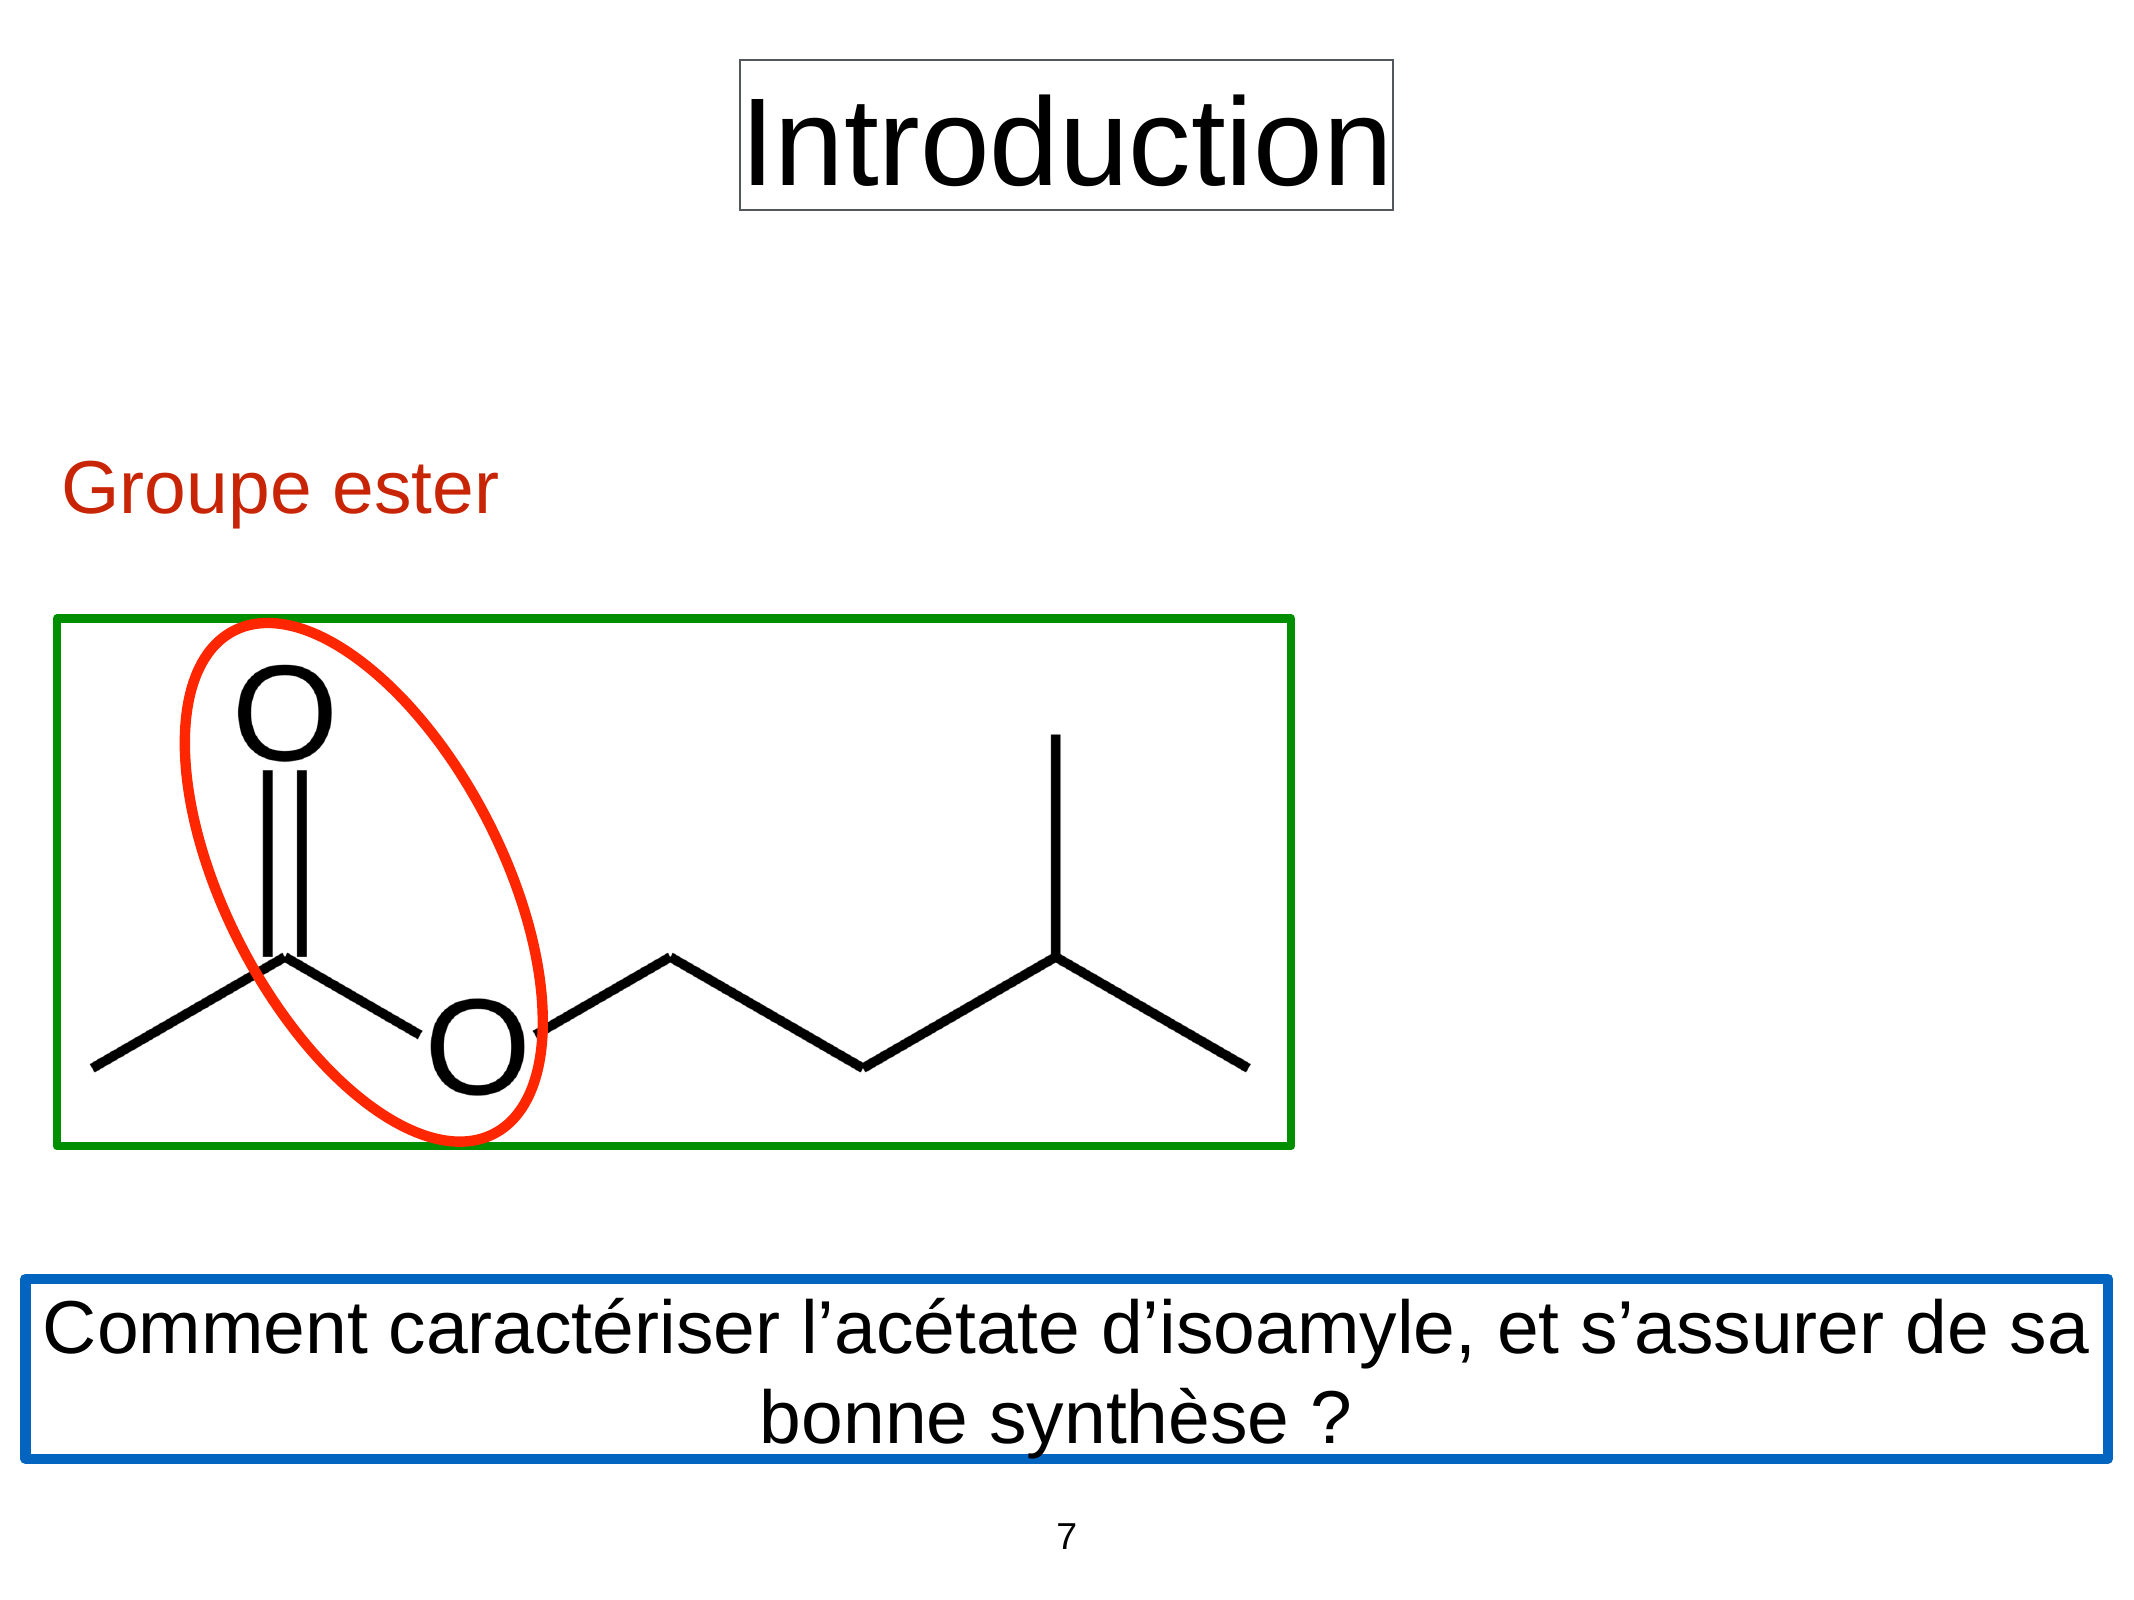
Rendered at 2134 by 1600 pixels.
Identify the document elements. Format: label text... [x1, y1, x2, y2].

text_box Groupe ester [53, 430, 508, 537]
picture [77, 635, 1271, 1129]
text_box Introduction [739, 60, 1394, 211]
slide_number 7 [1046, 1511, 1087, 1559]
text_box [56, 618, 1292, 1147]
text_box Comment caractériser l’acétate d’isoamyle, et s’assurer de sa bonne synthèse ? [25, 1278, 2108, 1459]
text_box [433, 1138, 484, 1142]
text_box [228, 622, 316, 634]
